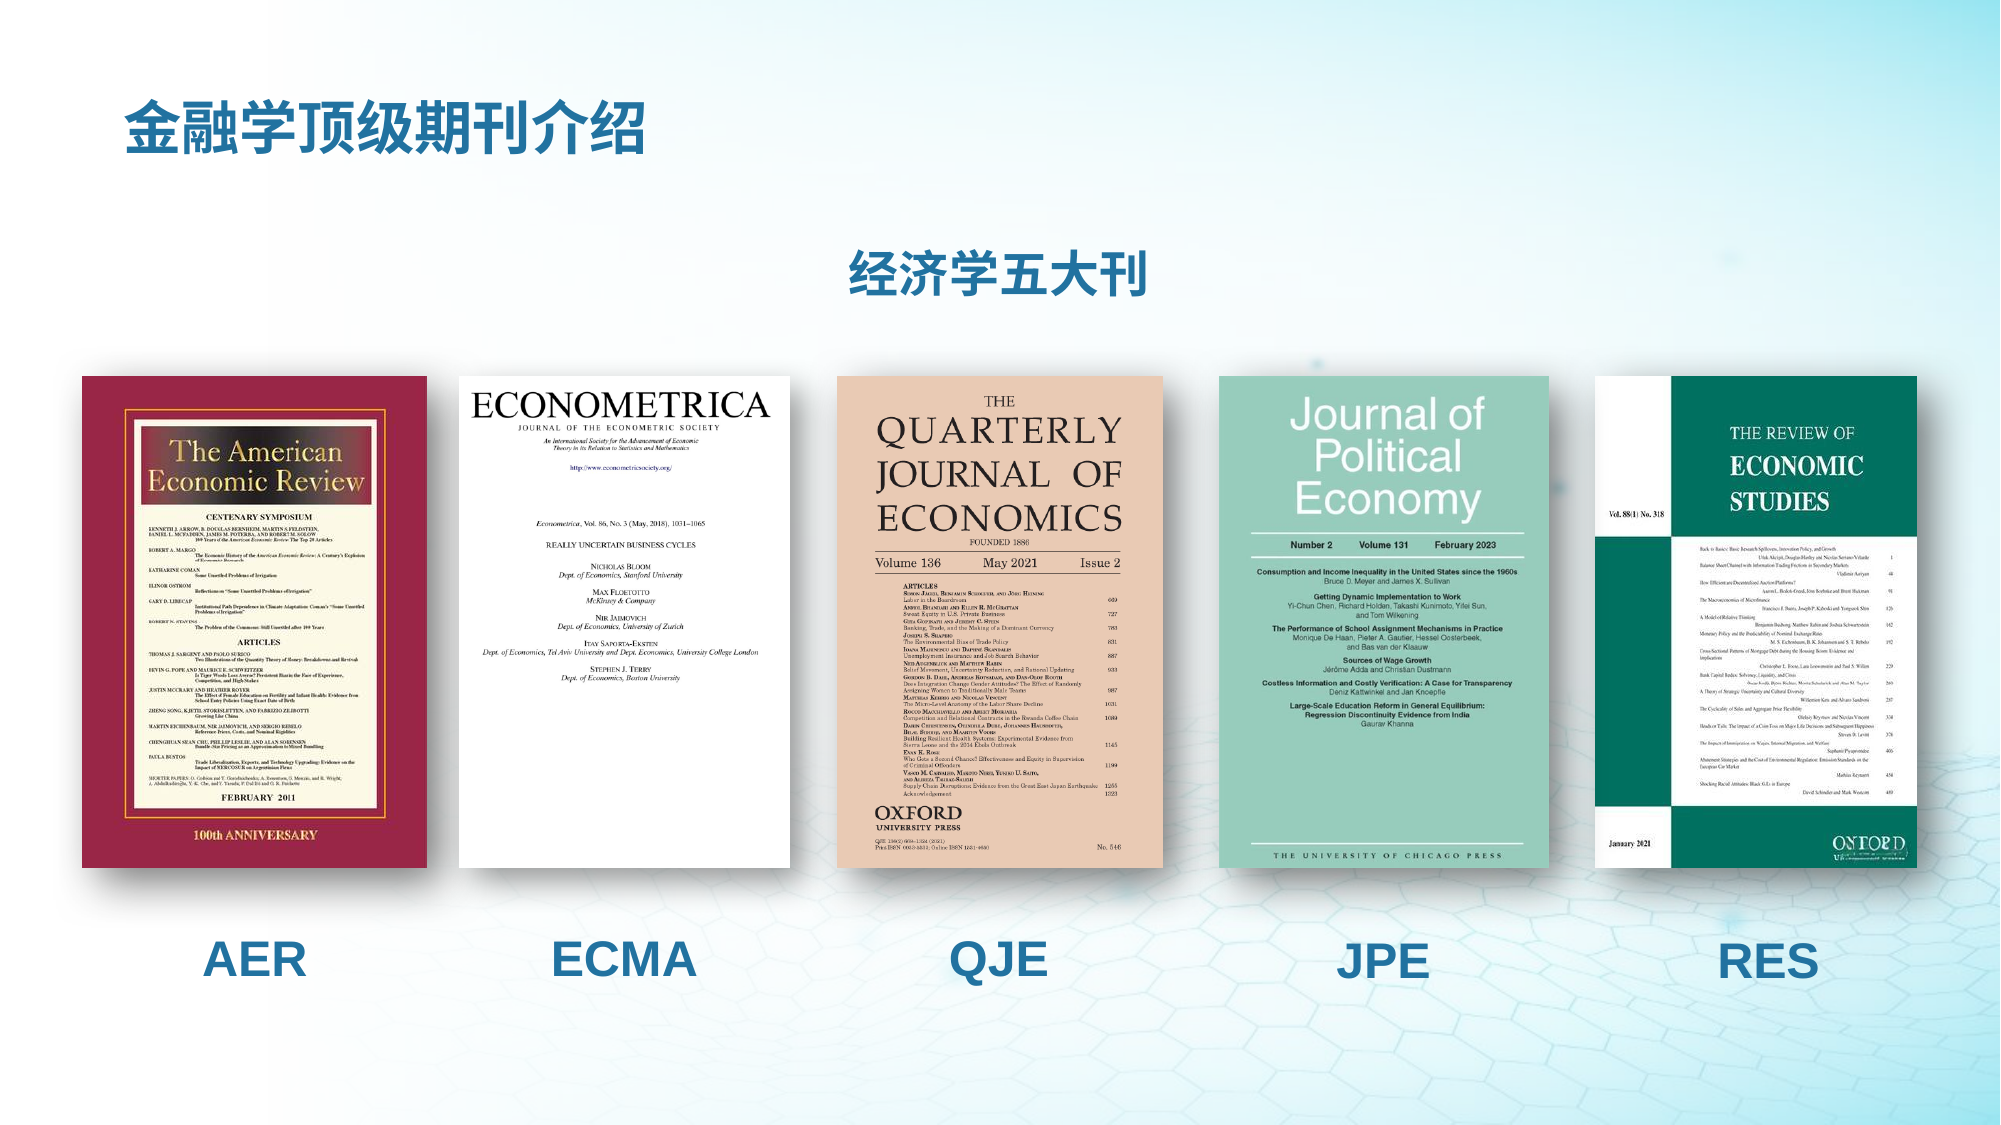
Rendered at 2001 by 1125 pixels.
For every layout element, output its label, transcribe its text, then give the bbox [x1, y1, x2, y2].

picture [1595, 376, 1918, 868]
title 金融学顶级期刊介绍 [108, 21, 1890, 169]
text_box ECMA [530, 918, 719, 994]
picture [1219, 376, 1549, 868]
text_box RES [1674, 921, 1863, 997]
text_box QJE [904, 918, 1093, 994]
text_box JPE [1289, 921, 1478, 997]
picture [82, 376, 427, 868]
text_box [459, 376, 790, 868]
text_box AER [160, 918, 349, 994]
text_box 经济学五大刊 [647, 234, 1351, 310]
picture [836, 376, 1163, 868]
